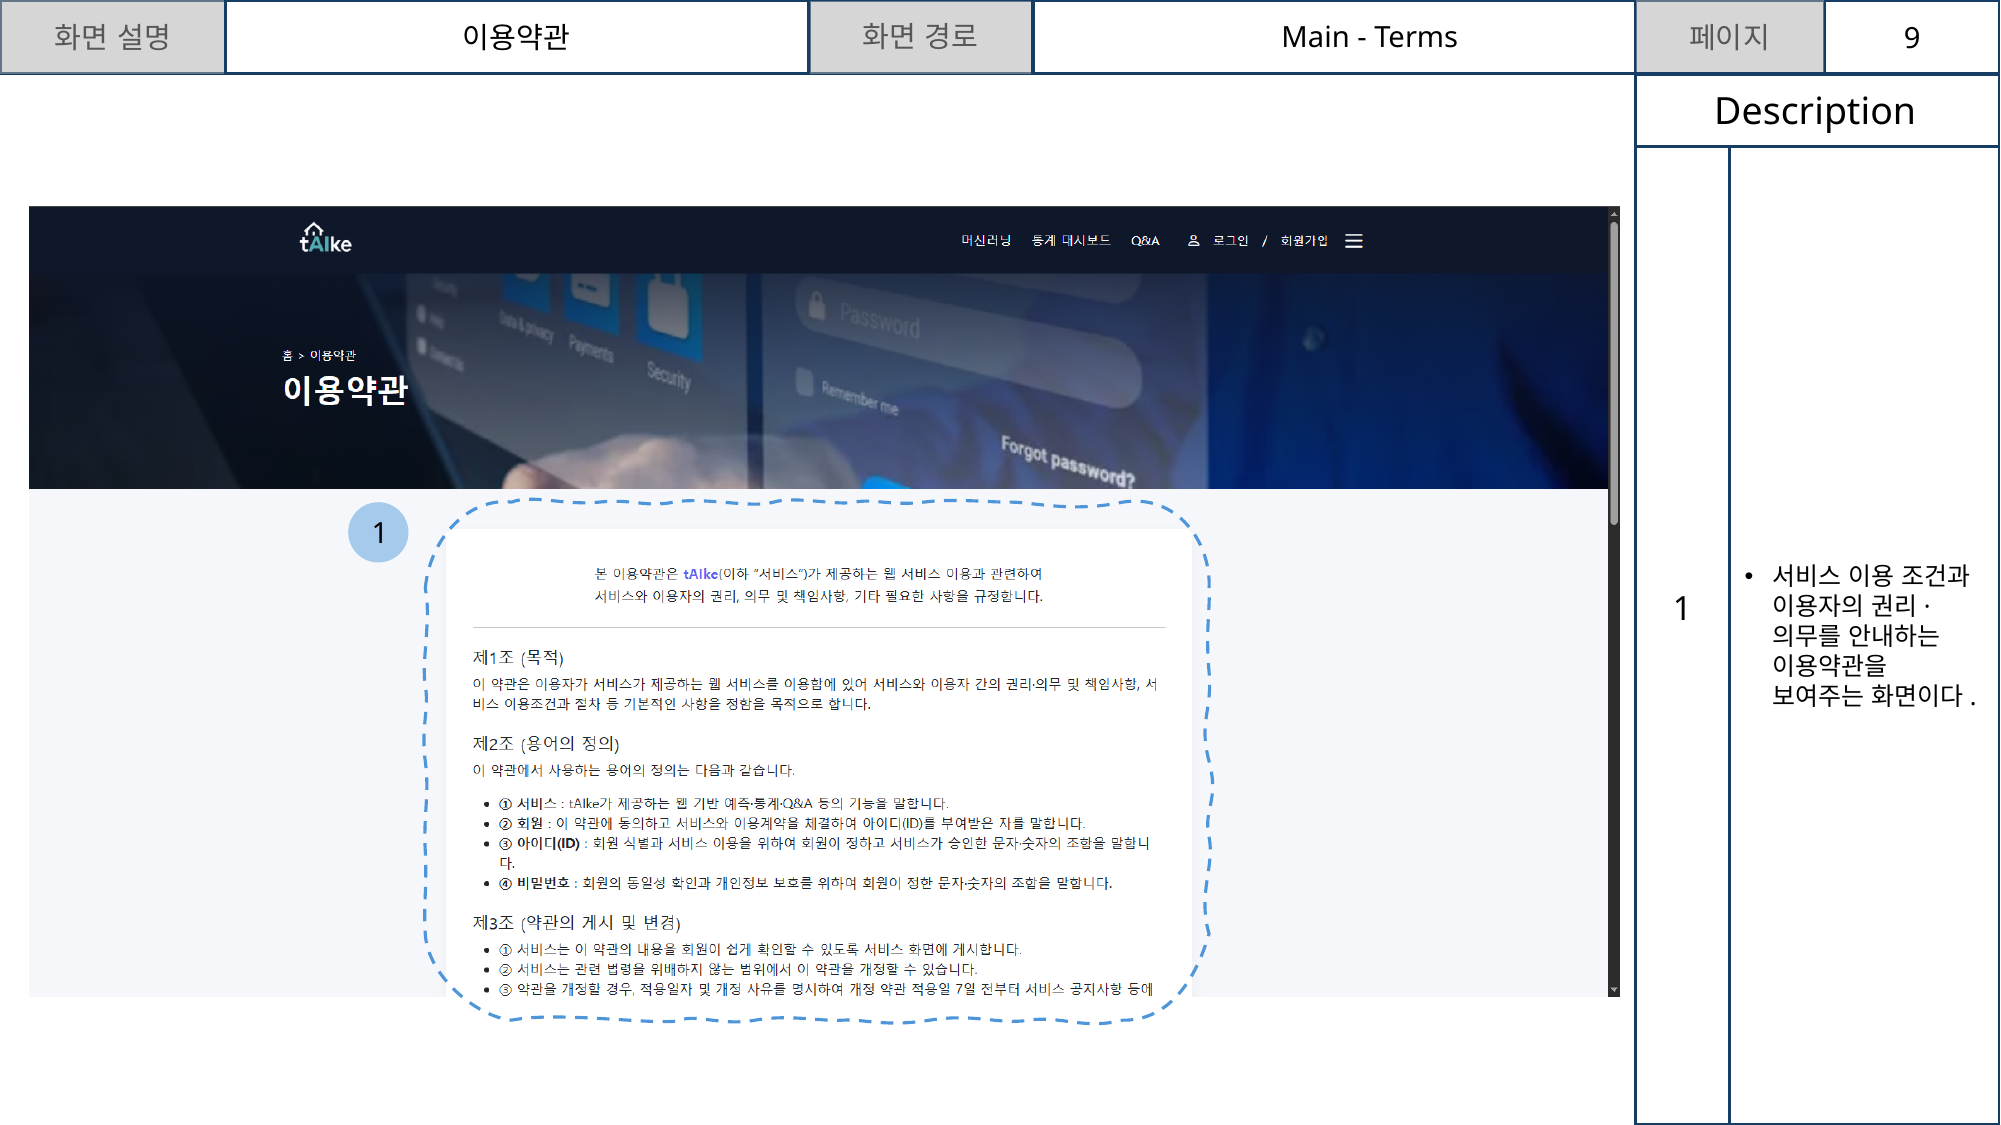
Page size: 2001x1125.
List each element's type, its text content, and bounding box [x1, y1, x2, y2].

text_box [1032, 0, 1634, 75]
text_box 서비스 이용 조건과 이용자의 권리·의무를 안내하는 이용약관을 보여주는 화면이다. [1731, 553, 1997, 718]
text_box [1634, 73, 2000, 145]
text_box 1 [1635, 579, 1729, 635]
text_box [1826, 0, 2000, 73]
text_box [810, 0, 1032, 75]
text_box [227, 0, 808, 75]
text_box [463, 998, 1175, 1026]
text_box [1637, 0, 1823, 73]
text_box [1731, 147, 2000, 1125]
text_box [1634, 148, 1728, 1125]
text_box [0, 0, 225, 75]
picture [28, 206, 1621, 998]
